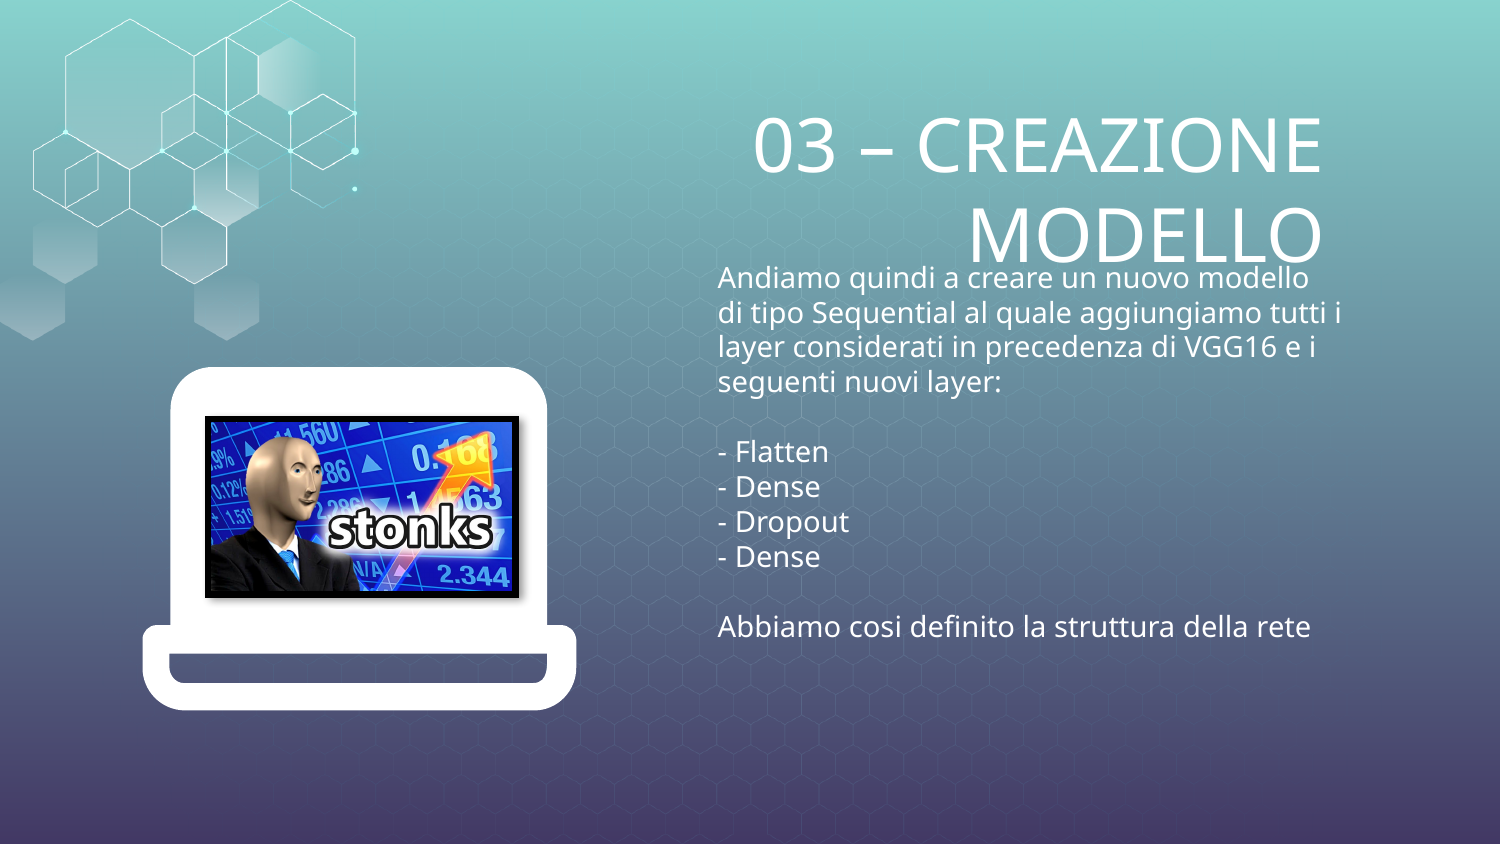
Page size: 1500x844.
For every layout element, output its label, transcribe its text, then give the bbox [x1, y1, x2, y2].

title 03 – CREAZIONE MODELLO [597, 82, 1340, 193]
text_box Andiamo quindi a creare un nuovo modello di tipo Sequential al quale aggiungiamo tutti i layer considerati in precedenza di VGG16 e i seguenti nuovi layer: - Flatten - Dense - Dropout - Dense Abbiamo cosi definito la struttura della rete [702, 291, 1358, 636]
picture [0, 0, 1398, 844]
text_box [142, 367, 577, 711]
